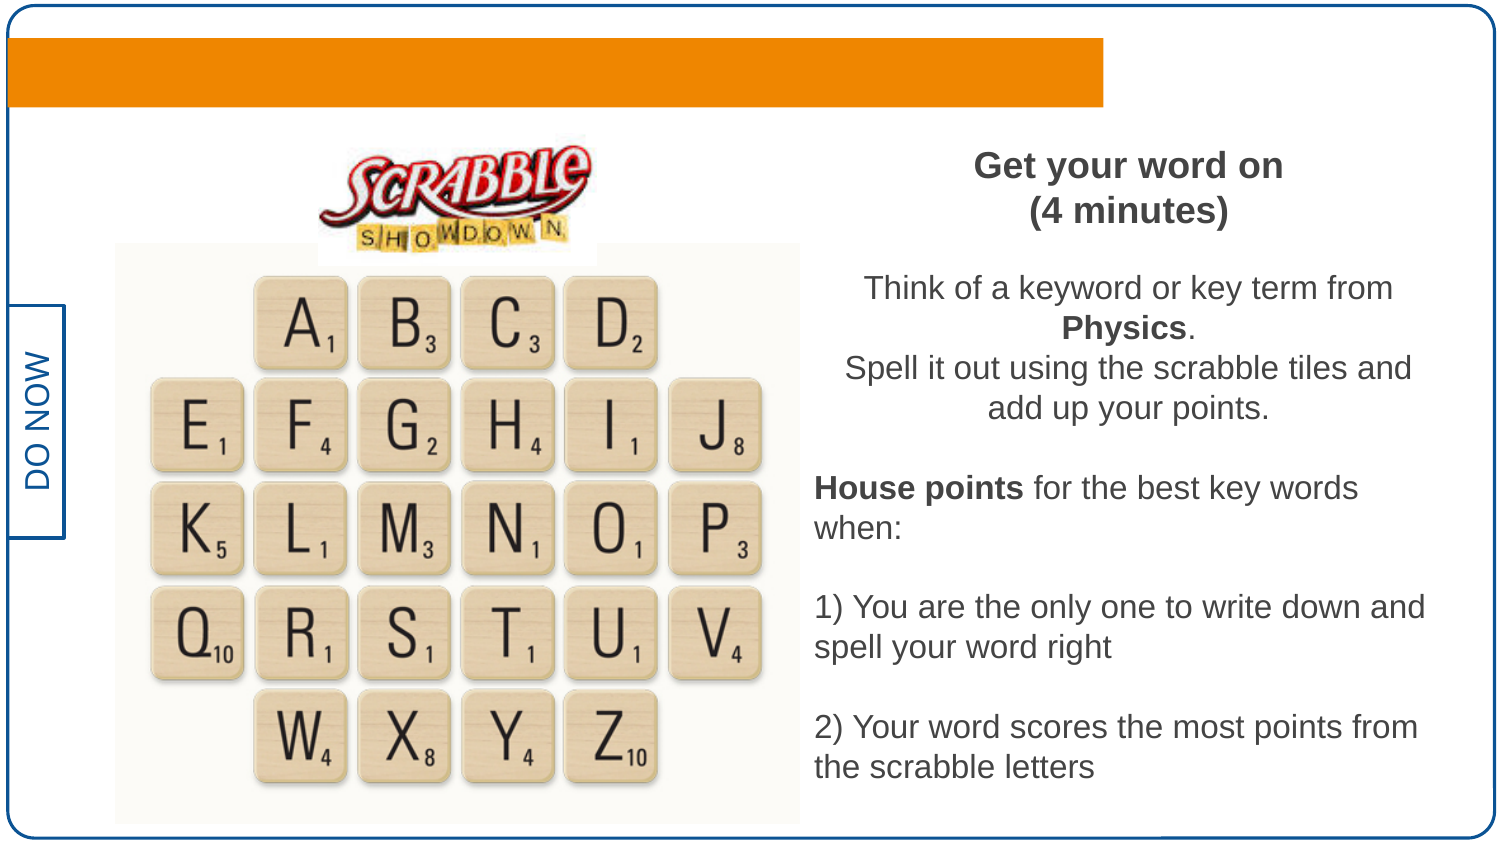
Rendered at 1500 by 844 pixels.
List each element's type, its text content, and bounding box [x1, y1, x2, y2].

text_box Get your word on (4 minutes) Think of a keyword or key term from Physics. Spell it out using the scrabble tiles and add up your points. House points for the best key words when: 1) You are the only one to write down and spell your word right 2) Your word scores the most points from the scrabble letters [799, 133, 1459, 793]
picture [115, 133, 800, 825]
